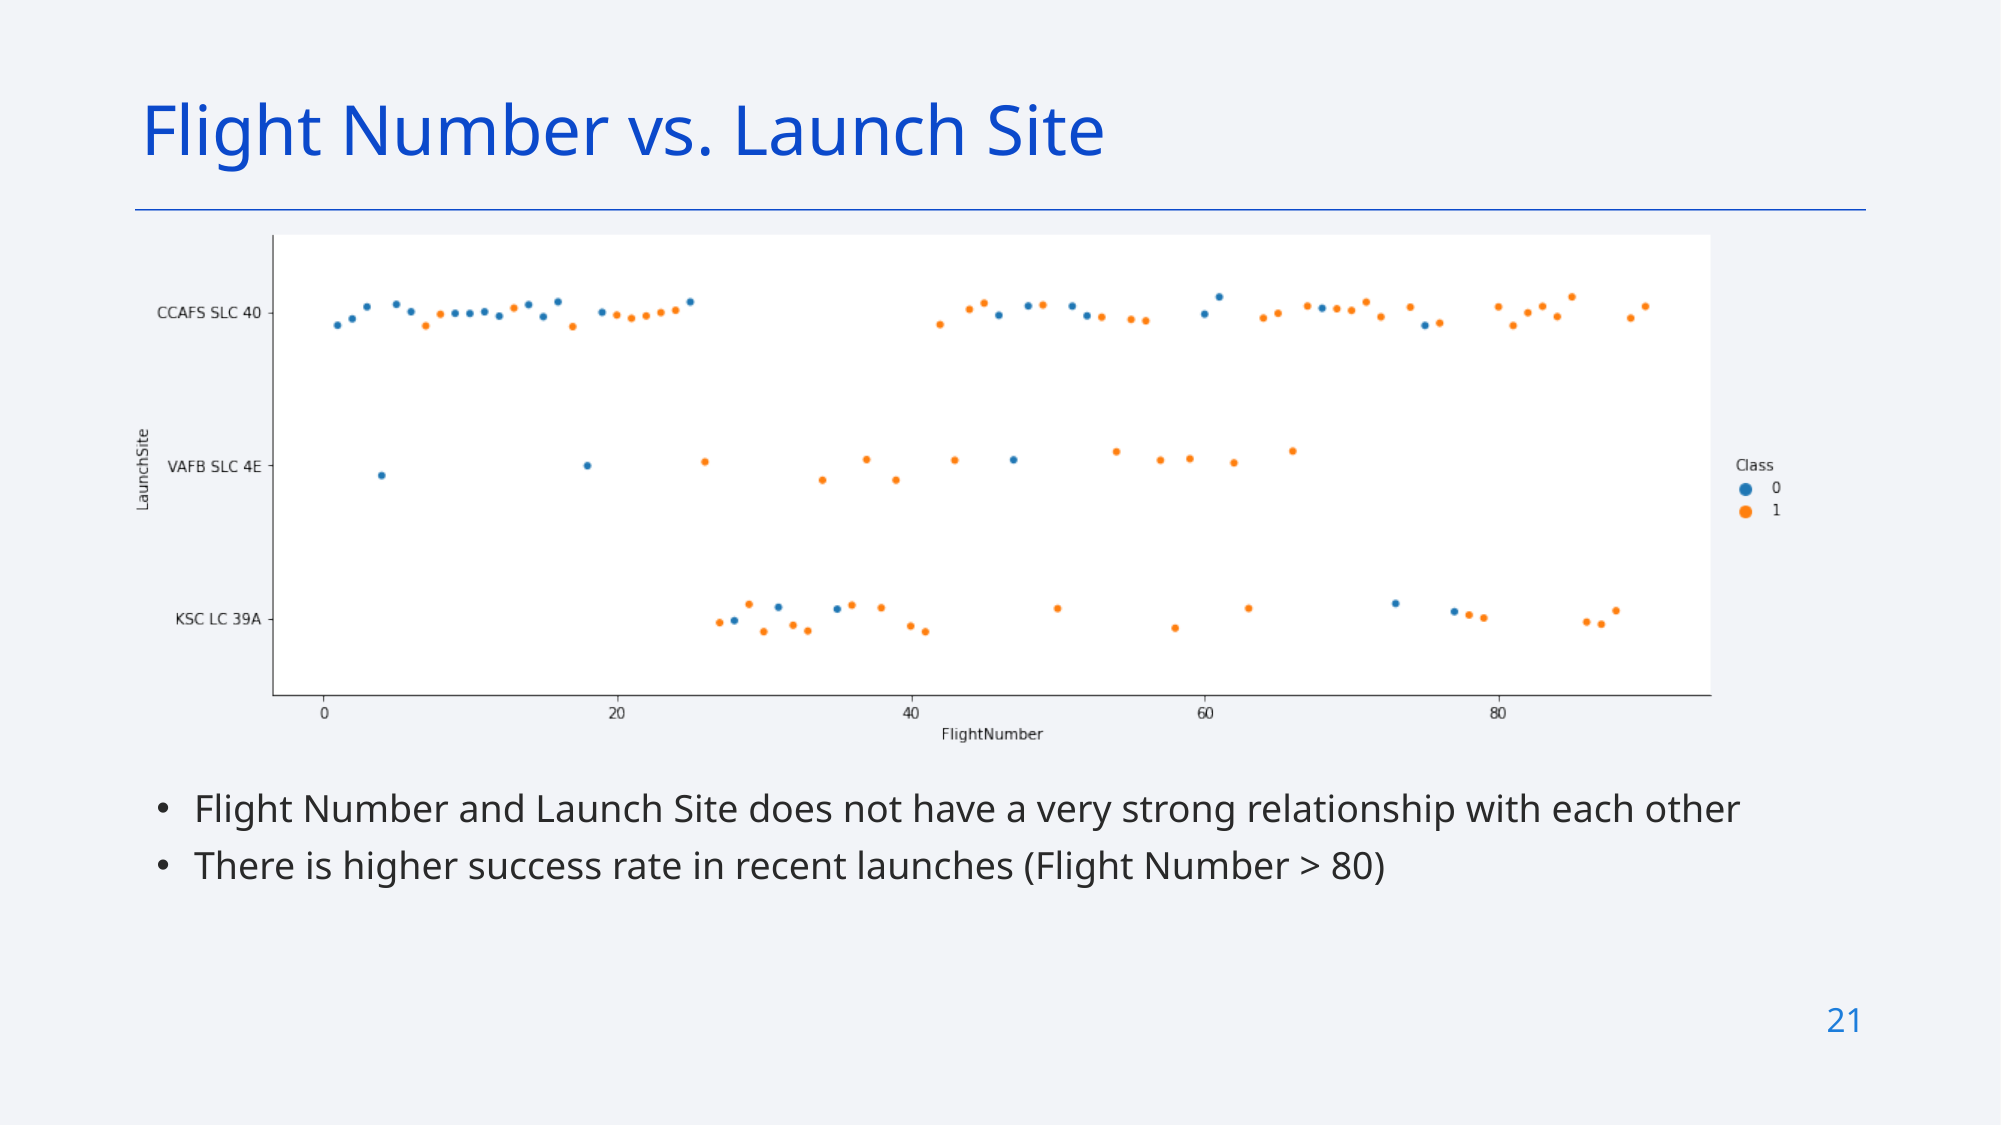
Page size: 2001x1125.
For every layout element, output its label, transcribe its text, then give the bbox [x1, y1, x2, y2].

text_box Flight Number vs. Launch Site [126, 88, 1852, 179]
picture [0, 0, 2001, 1125]
list Flight Number and Launch Site does not have a very strong relationship with each other There is higher success rate in recent launches (Flight Number > 80) [141, 777, 1852, 963]
slide_number 21 [1429, 988, 1880, 1055]
